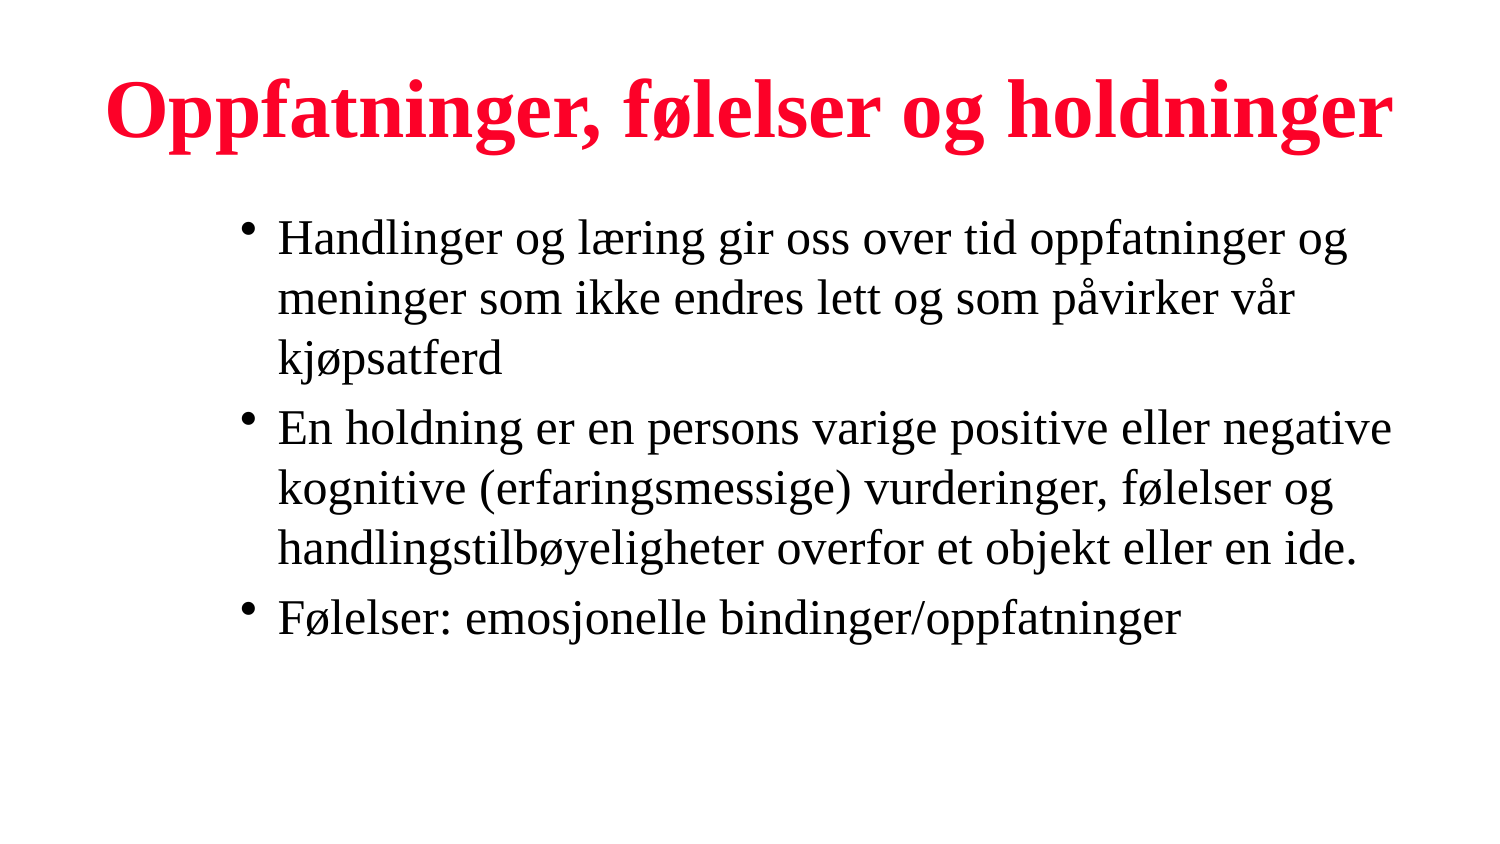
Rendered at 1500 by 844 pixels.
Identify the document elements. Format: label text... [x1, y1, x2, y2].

list Handlinger og læring gir oss over tid oppfatninger og meninger som ikke endres lett og som påvirker vår kjøpsatferd En holdning er en persons varige positive eller negative kognitive (erfaringsmessige) vurderinger, følelser og handlingstilbøyeligheter overfor et objekt eller en ide. Følelser: emosjonelle bindinger/oppfatninger [75, 196, 1425, 754]
title Oppfatninger, følelser og holdninger [75, 33, 1425, 175]
